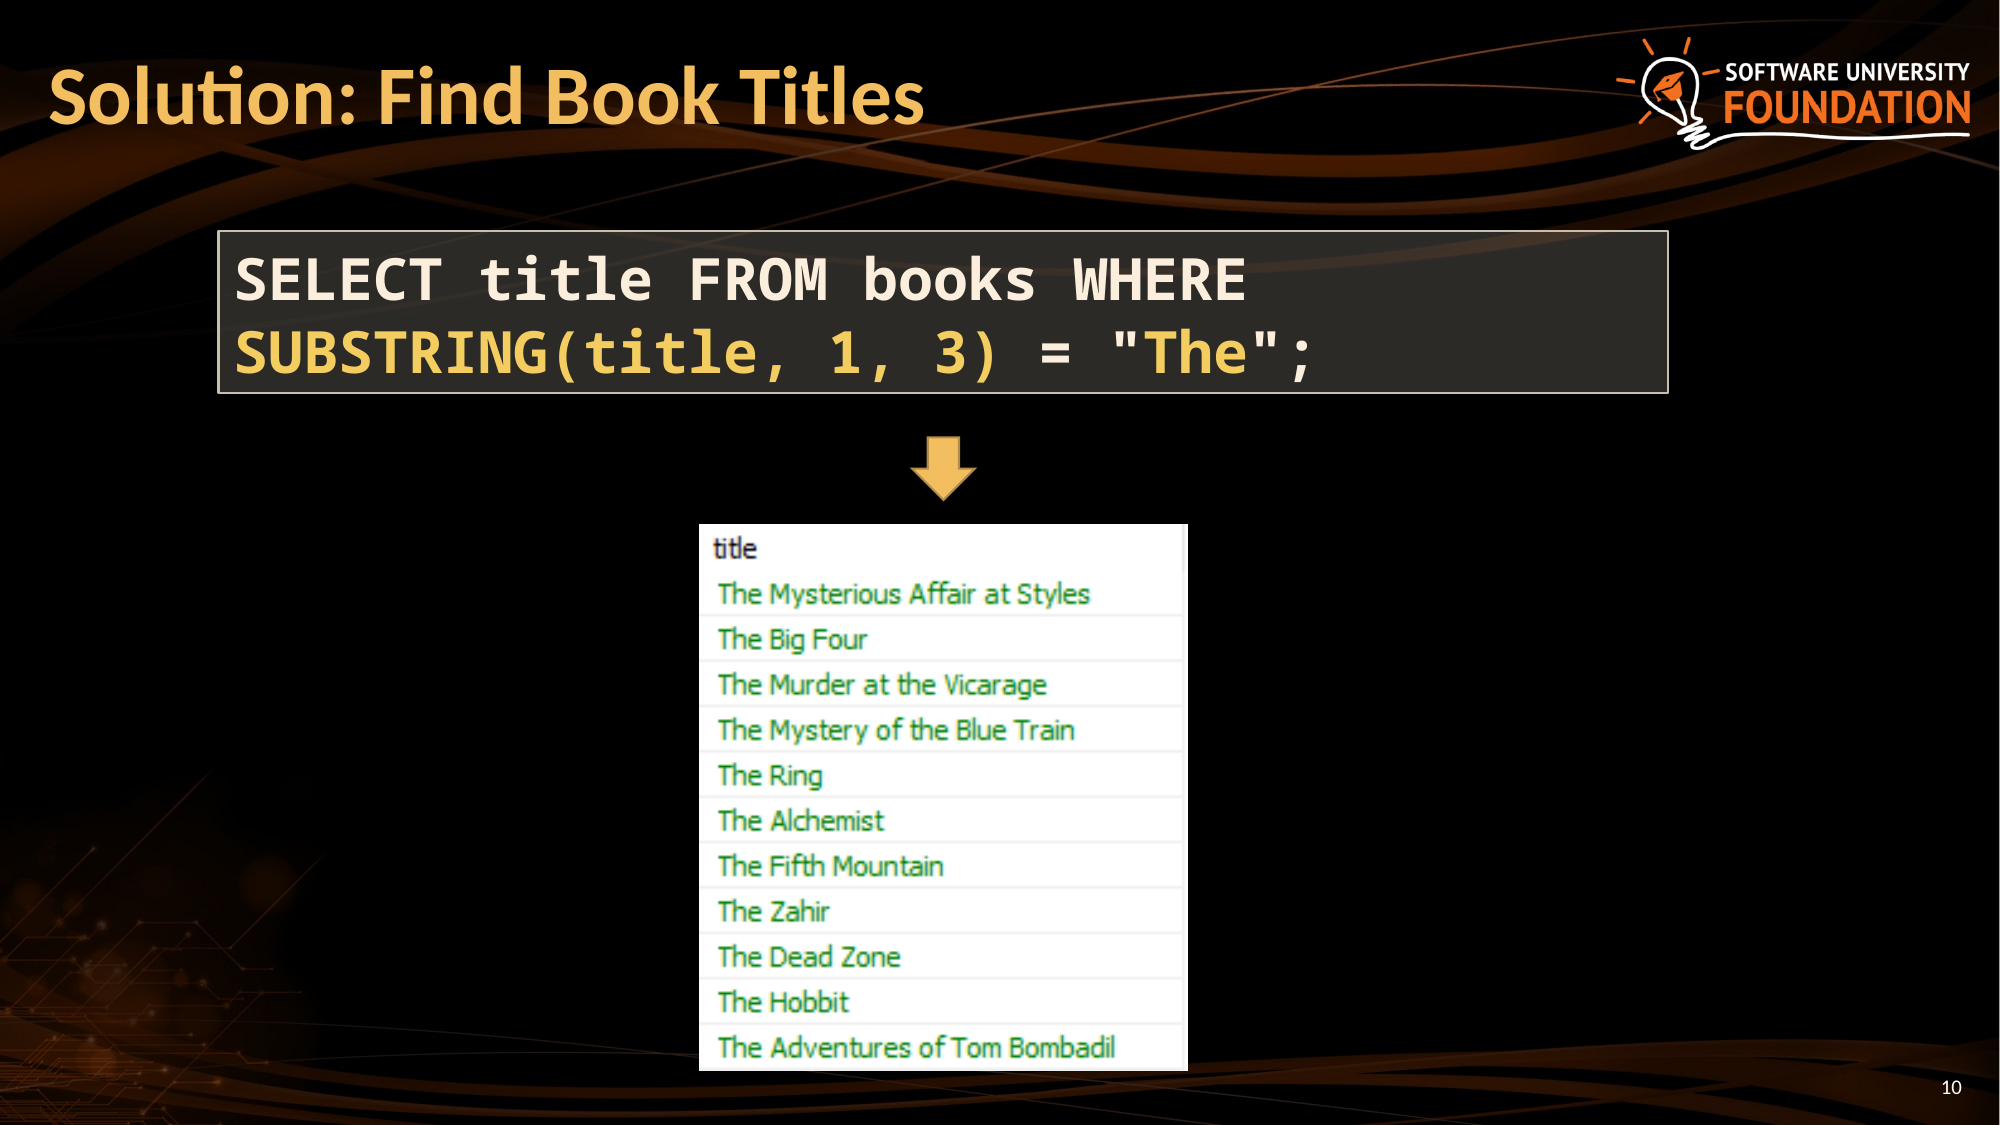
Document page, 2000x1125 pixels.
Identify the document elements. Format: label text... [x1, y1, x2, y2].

text_box SELECT title FROM books WHERE SUBSTRING(title, 1, 3) = "The"; [218, 231, 1669, 393]
slide_number 10 [1897, 1070, 1968, 1103]
picture [0, 0, 2000, 1125]
text_box [909, 436, 978, 502]
title Solution: Find Book Titles [30, 6, 1602, 189]
